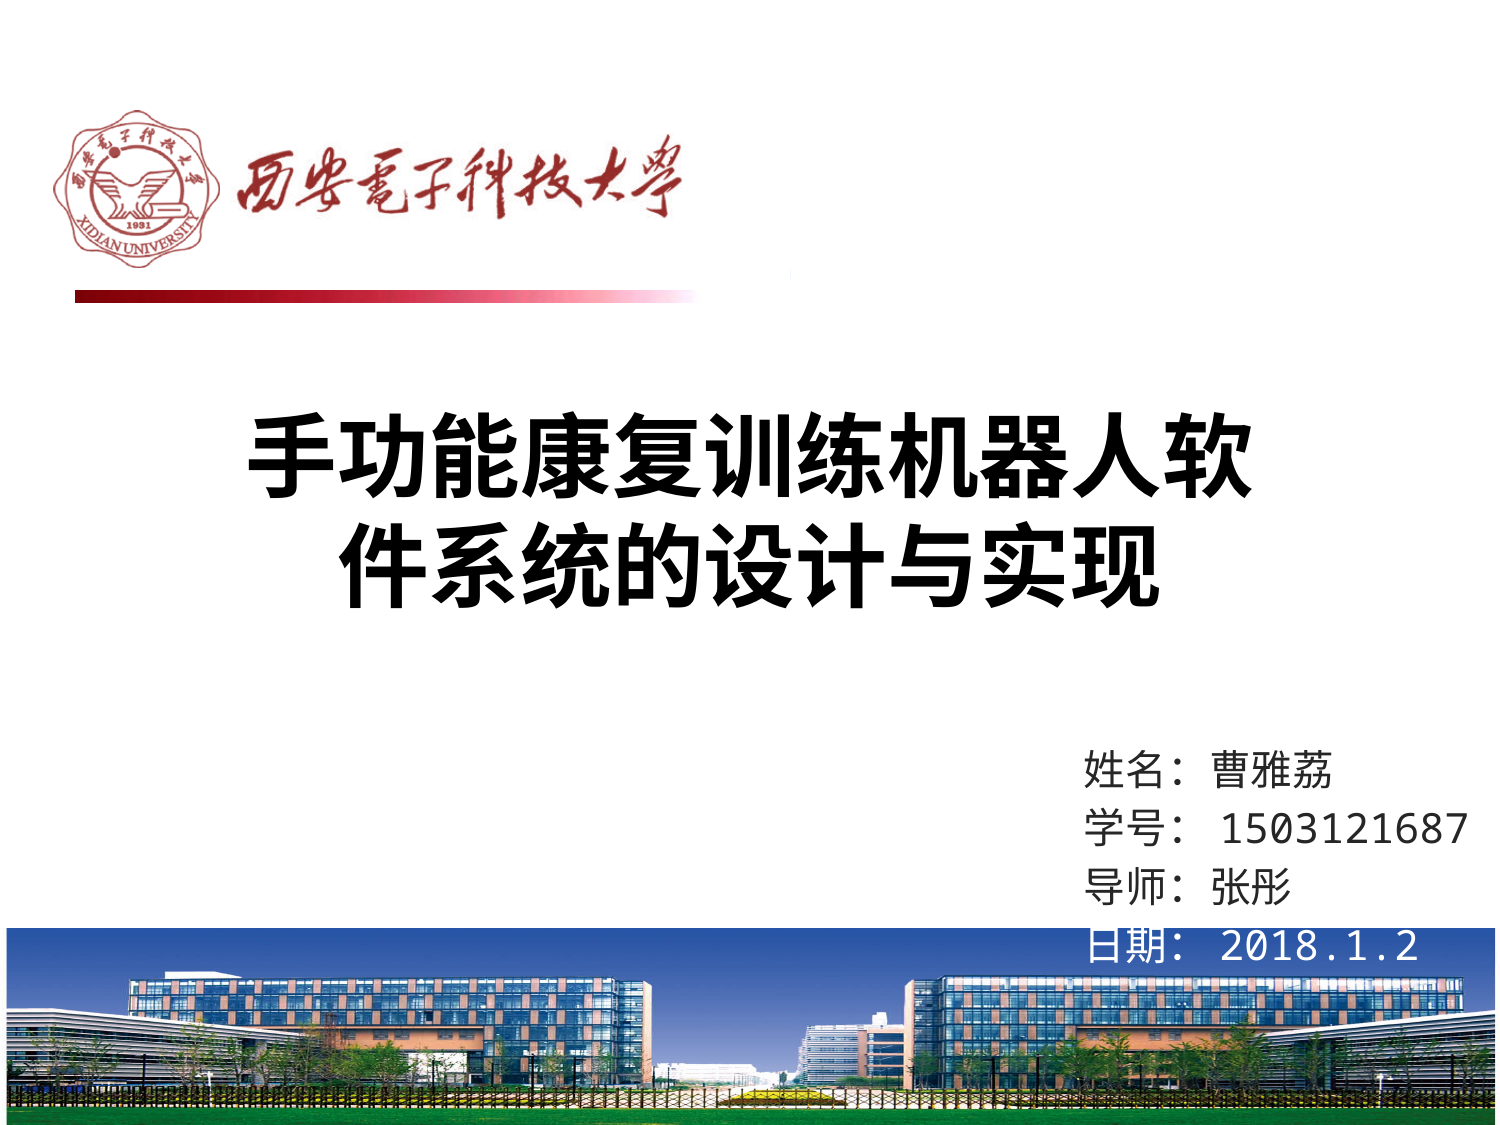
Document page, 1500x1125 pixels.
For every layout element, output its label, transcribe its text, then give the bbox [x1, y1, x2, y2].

subtitle 姓名：曹雅荔 学号：1503121687 导师：张彤 日期：2018.1.2 [1069, 736, 1500, 961]
picture [75, 111, 1500, 349]
picture [0, 928, 1500, 1125]
text_box 手功能康复训练机器人软件系统的设计与实现 [188, 391, 1311, 736]
